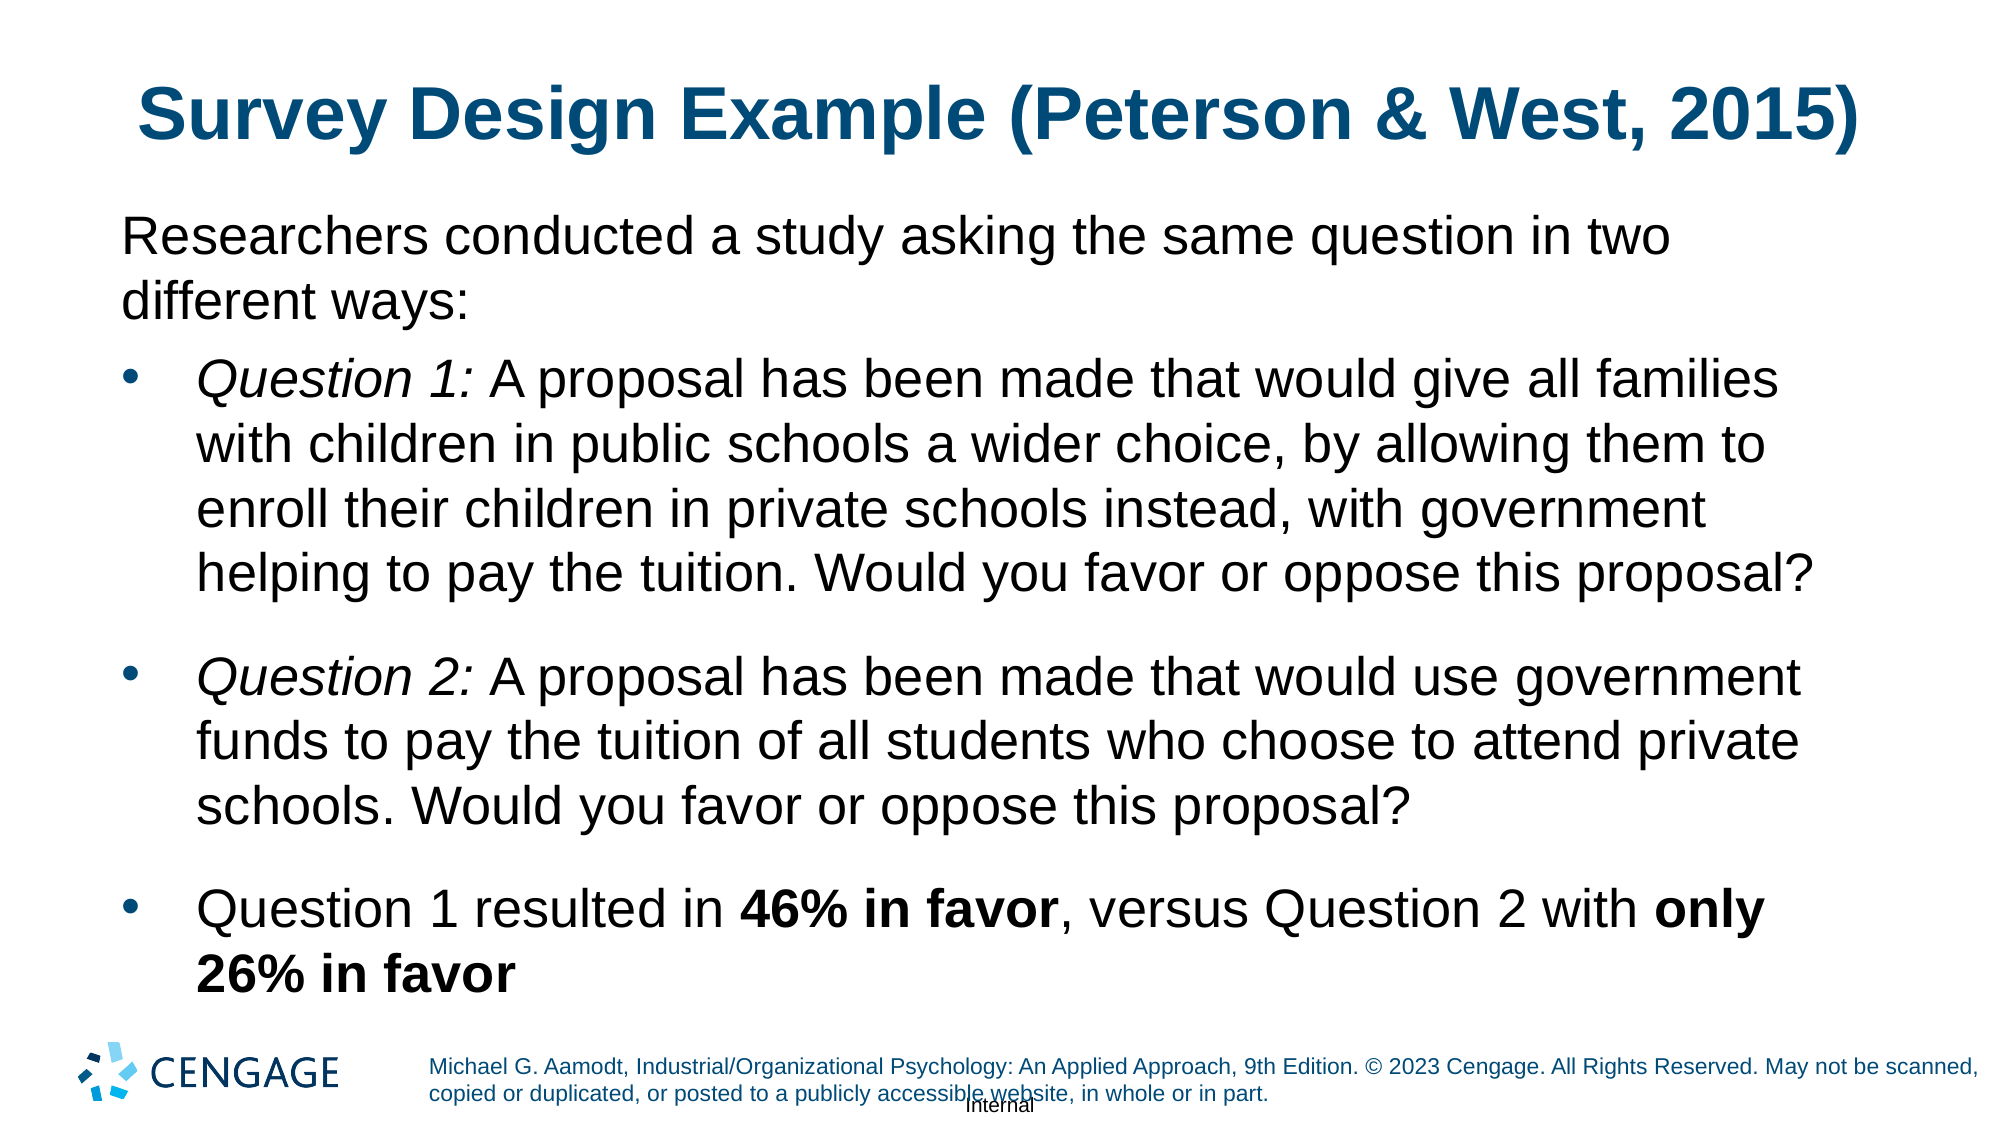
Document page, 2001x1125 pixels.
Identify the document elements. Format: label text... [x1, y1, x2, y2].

picture [78, 1042, 338, 1101]
list Researchers conducted a study asking the same question in two different ways: Question 1: A proposal has been made that would give all families with children in public schools a wider choice, by allowing them to enroll their children in private schools instead, with government helping to pay the tuition. Would you favor or oppose this proposal? Question 2: A proposal has been made that would use government funds to pay the tuition of all students who choose to attend private schools. Would you favor or oppose this proposal? Question 1 resulted in 46% in favor, versus Question 2 with only 26% in favor [121, 200, 1880, 988]
title Survey Design Example (Peterson & West, 2015) [137, 59, 1863, 171]
